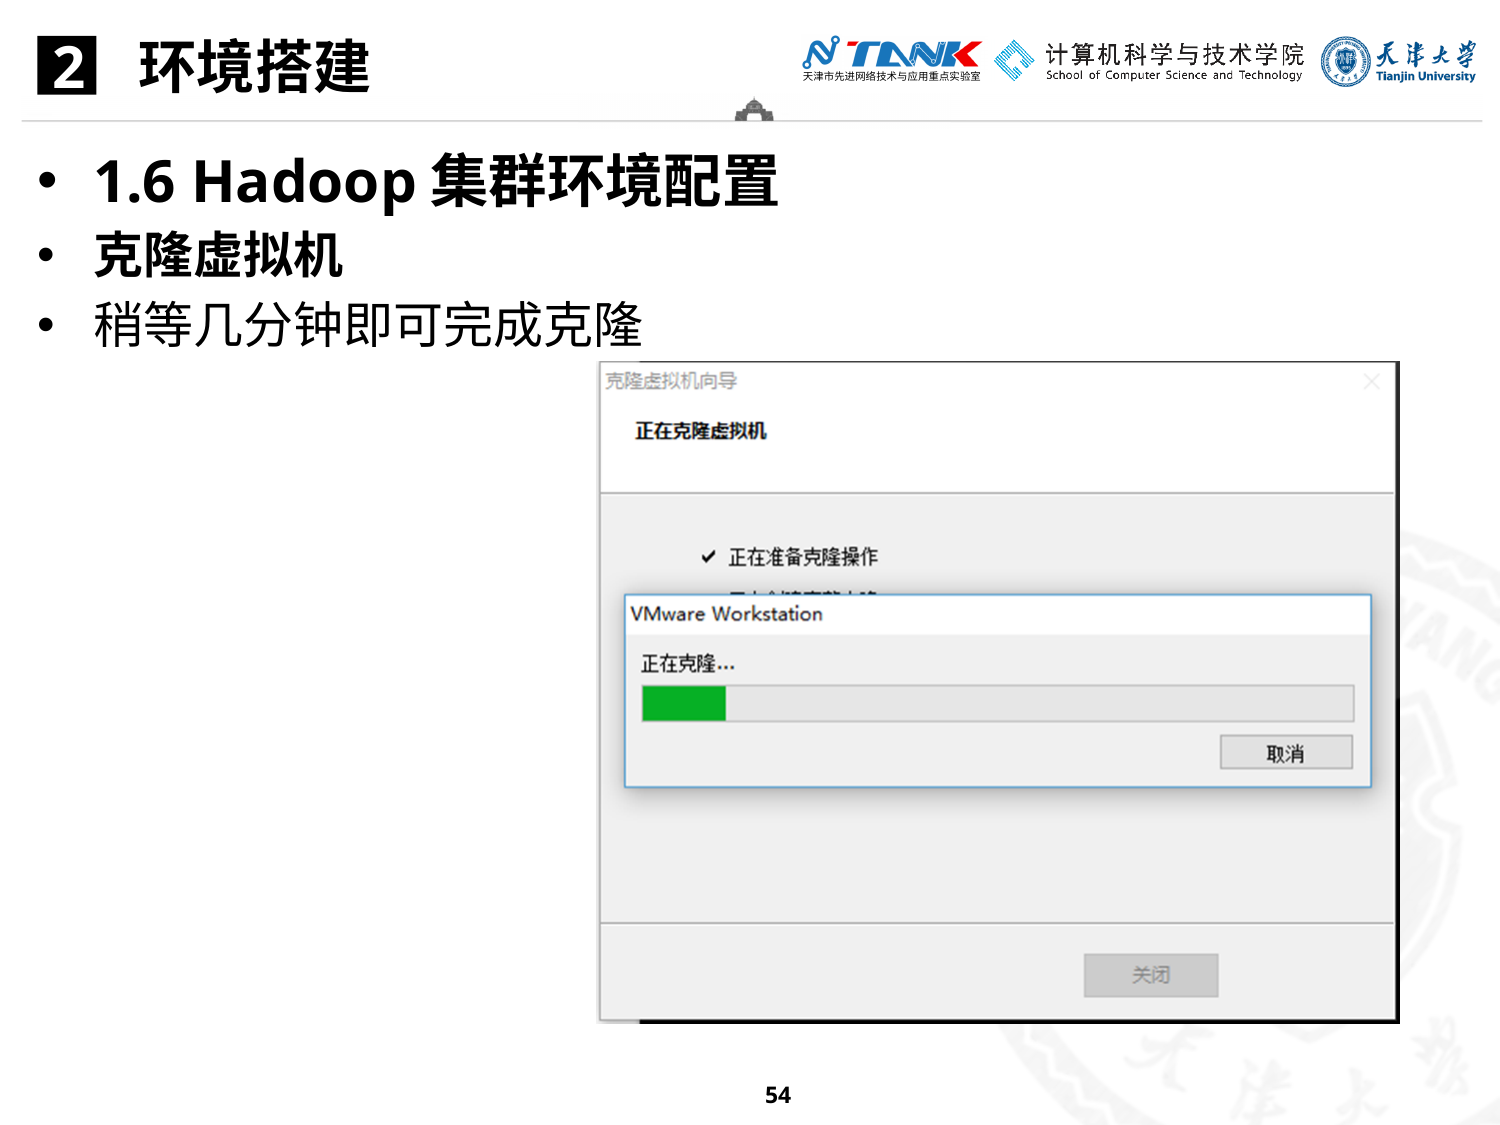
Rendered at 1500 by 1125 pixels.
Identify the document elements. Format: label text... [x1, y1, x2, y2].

slide_number 54 [731, 1072, 826, 1115]
picture [596, 361, 1400, 1024]
list 1.6 Hadoop集群环境配置 克隆虚拟机 稍等几分钟即可完成克隆 [22, 136, 1476, 1066]
picture [1319, 34, 1477, 90]
picture [991, 39, 1305, 82]
picture [21, 93, 1483, 129]
text_box 环境搭建 [123, 22, 633, 108]
text_box 2 [35, 34, 99, 97]
picture [801, 34, 988, 73]
